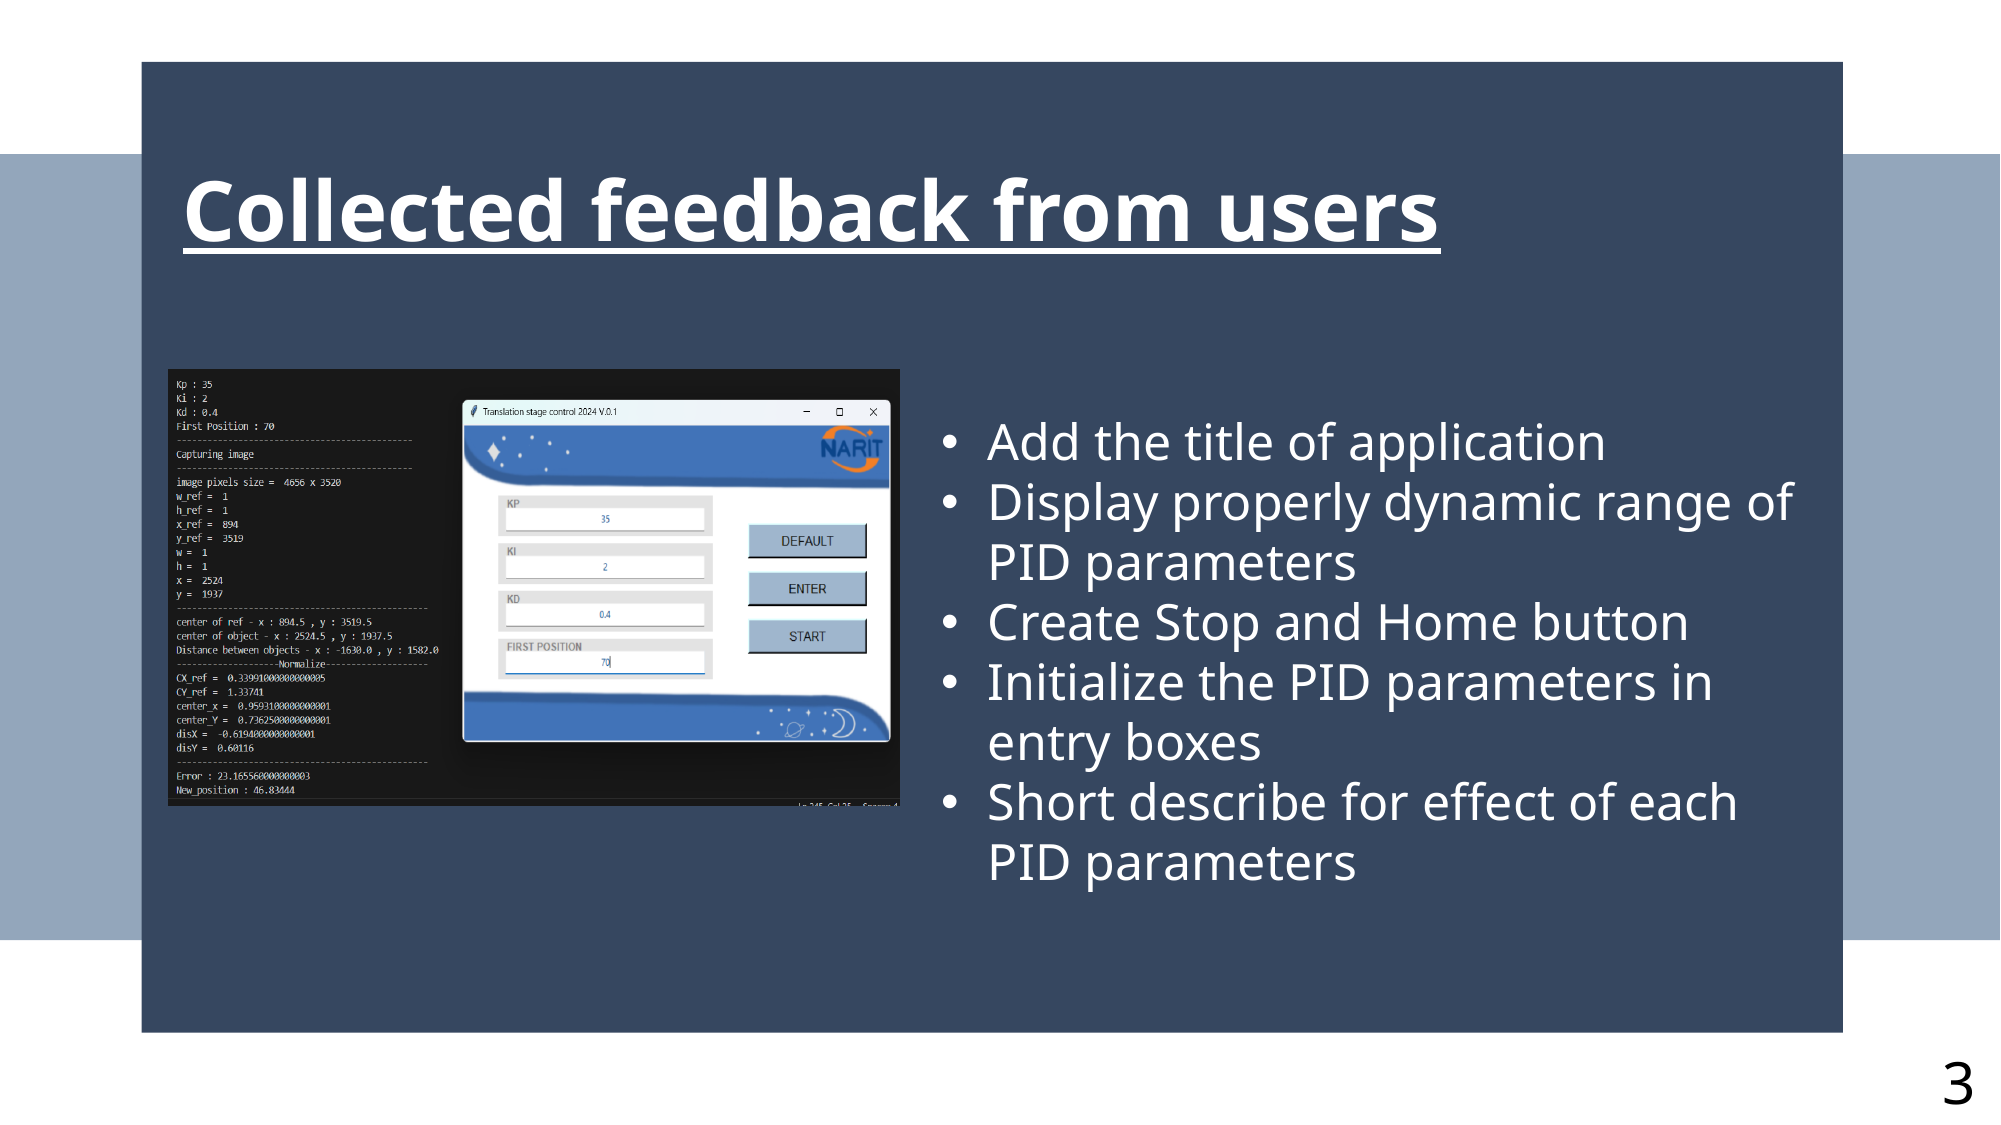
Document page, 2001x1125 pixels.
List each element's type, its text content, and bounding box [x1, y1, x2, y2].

picture [167, 369, 901, 806]
text_box [140, 60, 1844, 1034]
text_box [0, 153, 140, 942]
text_box Collected feedback from users [168, 150, 1785, 266]
text_box [1844, 153, 2000, 942]
text_box 33 [1927, 1039, 2000, 1125]
text_box Add the title of application Display properly dynamic range of PID parameters Create Stop and Home button Initialize the PID parameters in entry boxes Short describe for effect of each PID parameters [926, 403, 1843, 899]
